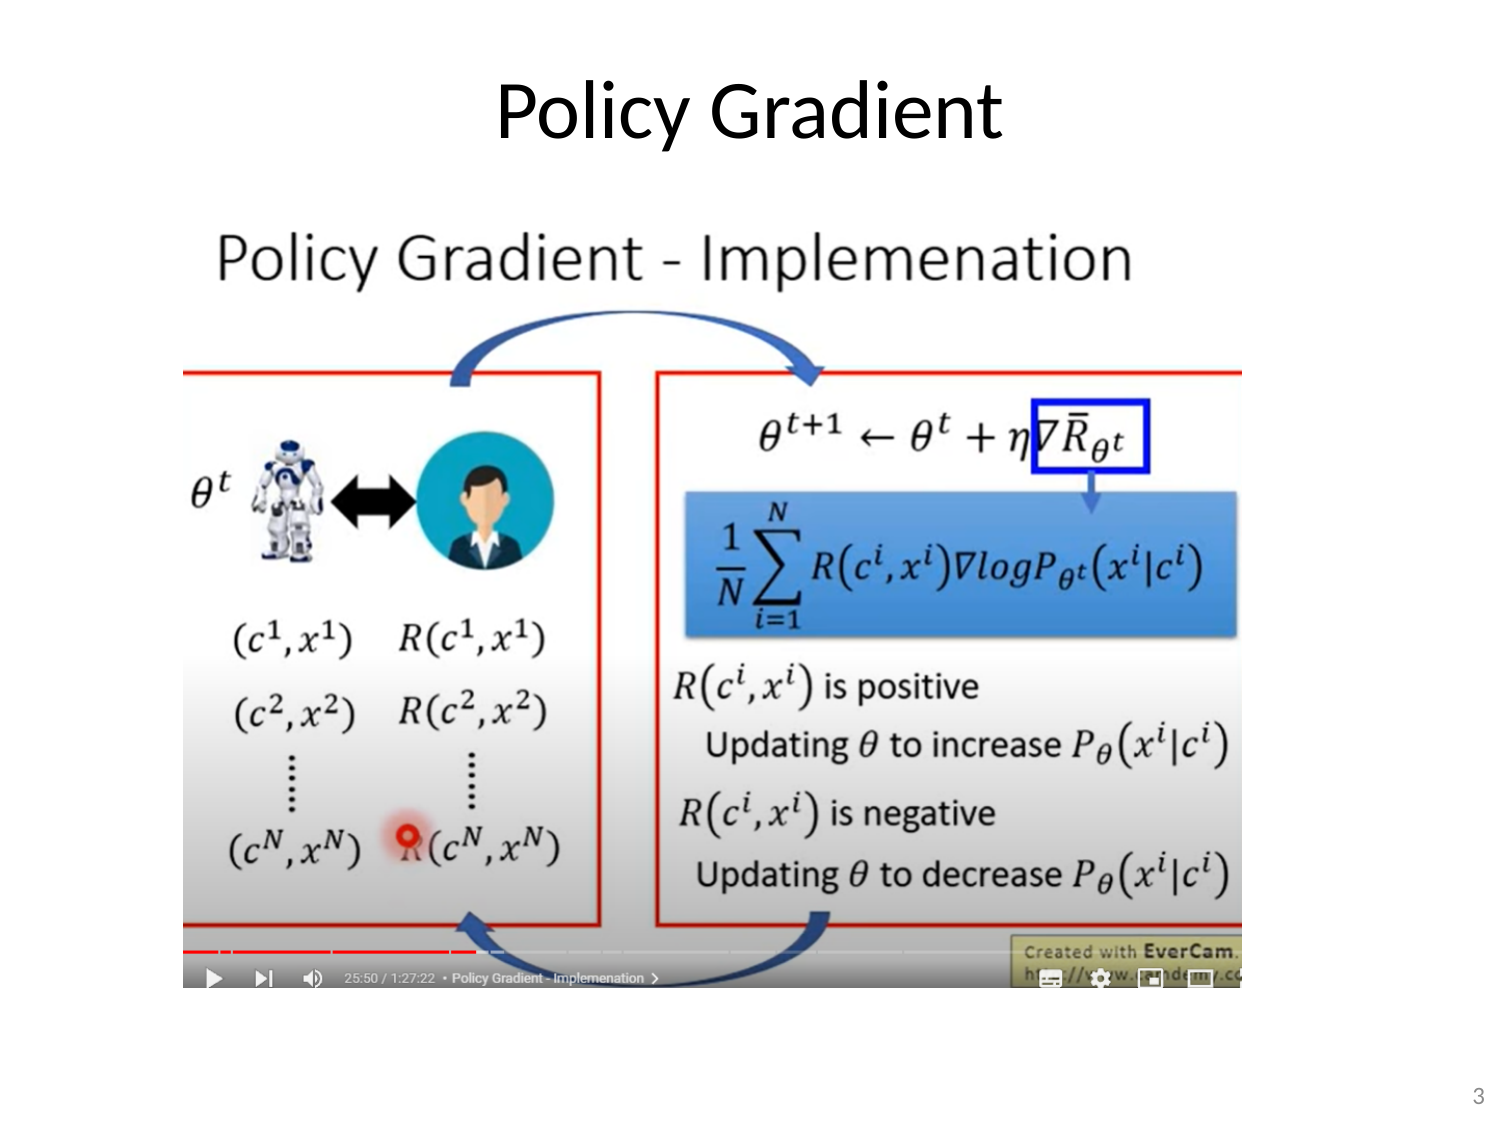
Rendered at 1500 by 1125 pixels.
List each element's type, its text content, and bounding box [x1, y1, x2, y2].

picture [182, 231, 1242, 988]
title Policy Gradient [24, 11, 1475, 200]
